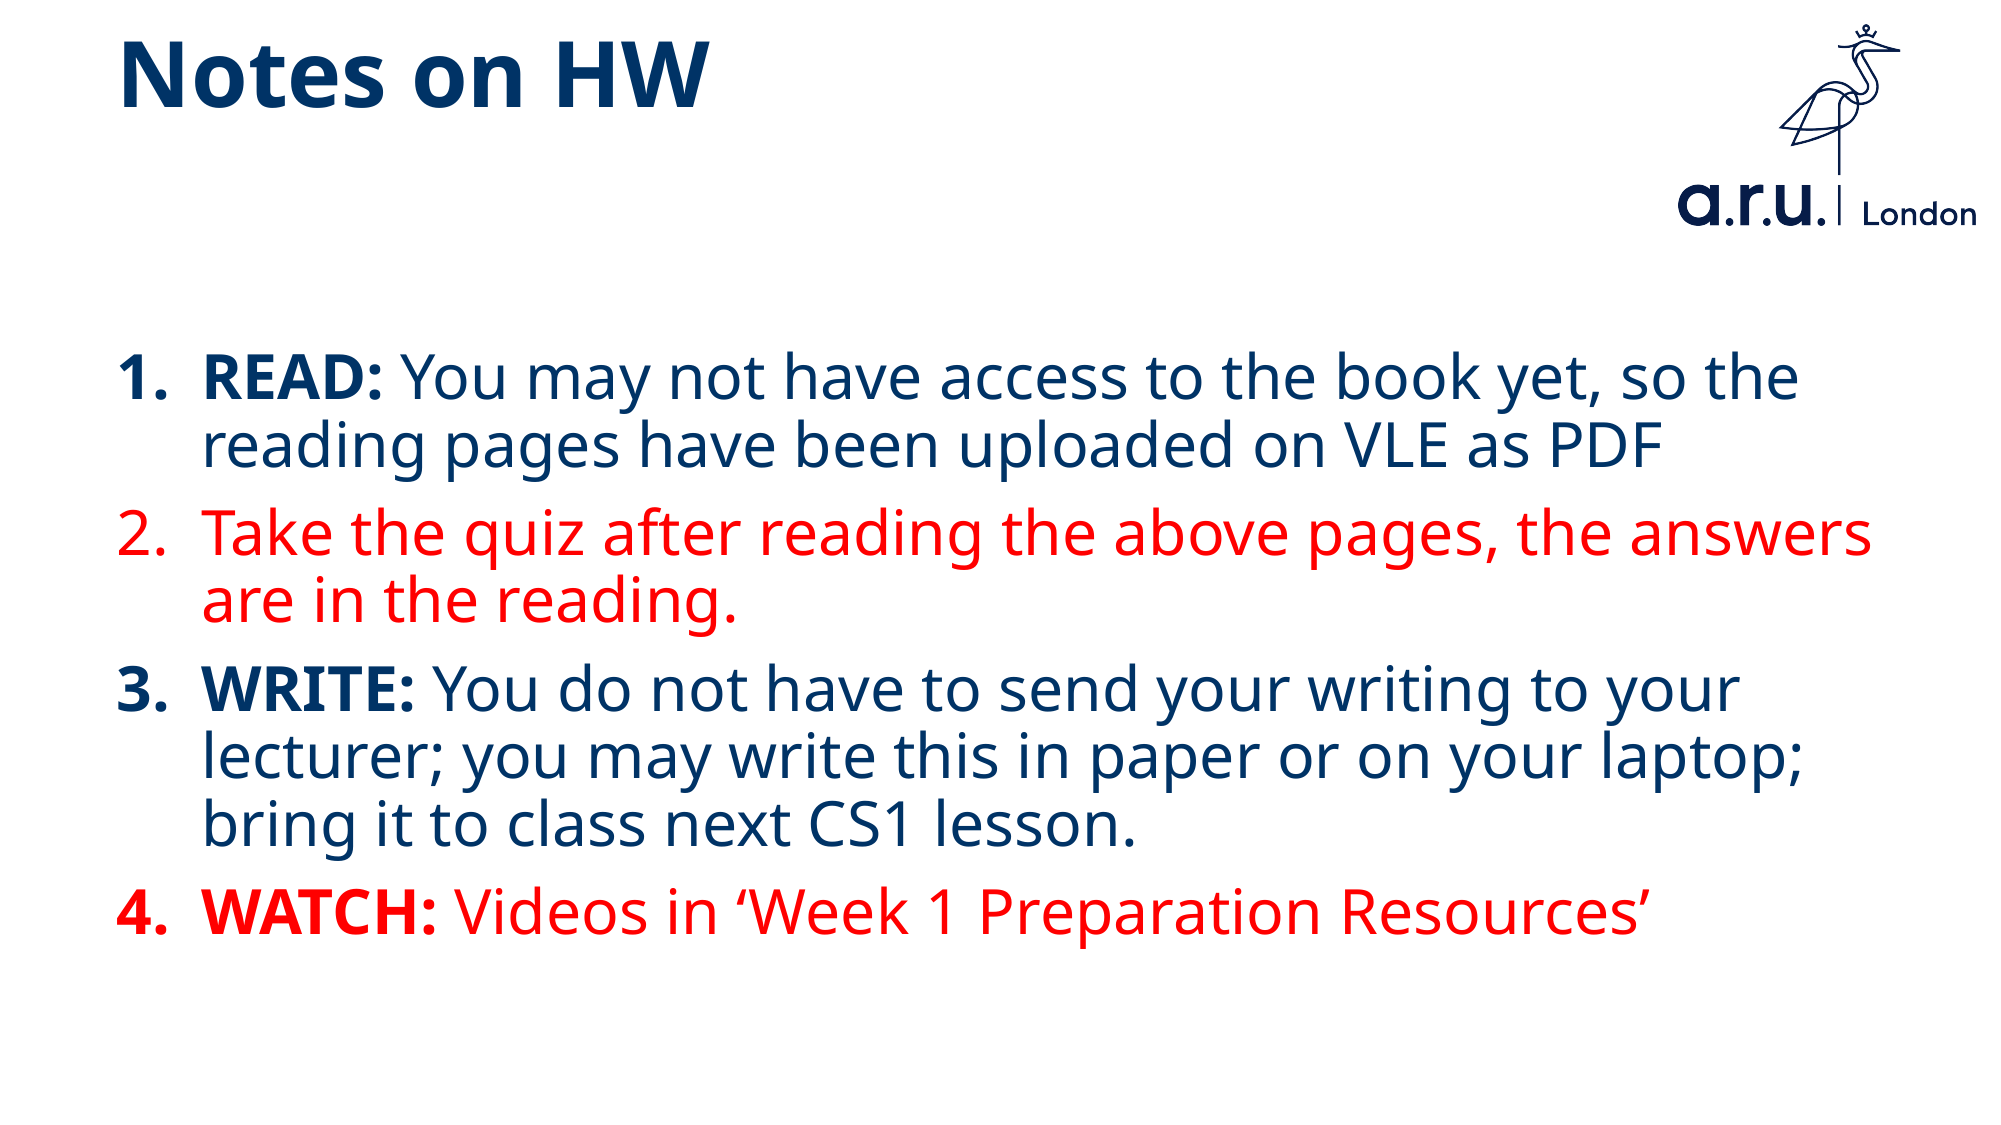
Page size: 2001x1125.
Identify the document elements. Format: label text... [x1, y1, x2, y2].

list READ: You may not have access to the book yet, so the reading pages have been uploaded on VLE as PDF Take the quiz after reading the above pages, the answers are in the reading. WRITE: You do not have to send your writing to your lecturer; you may write this in paper or on your laptop; bring it to class next CS1 lesson. WATCH: Videos in ‘Week 1 Preparation Resources’ [101, 242, 1950, 1085]
title Notes on HW [101, 8, 1827, 148]
picture [1678, 24, 1976, 226]
